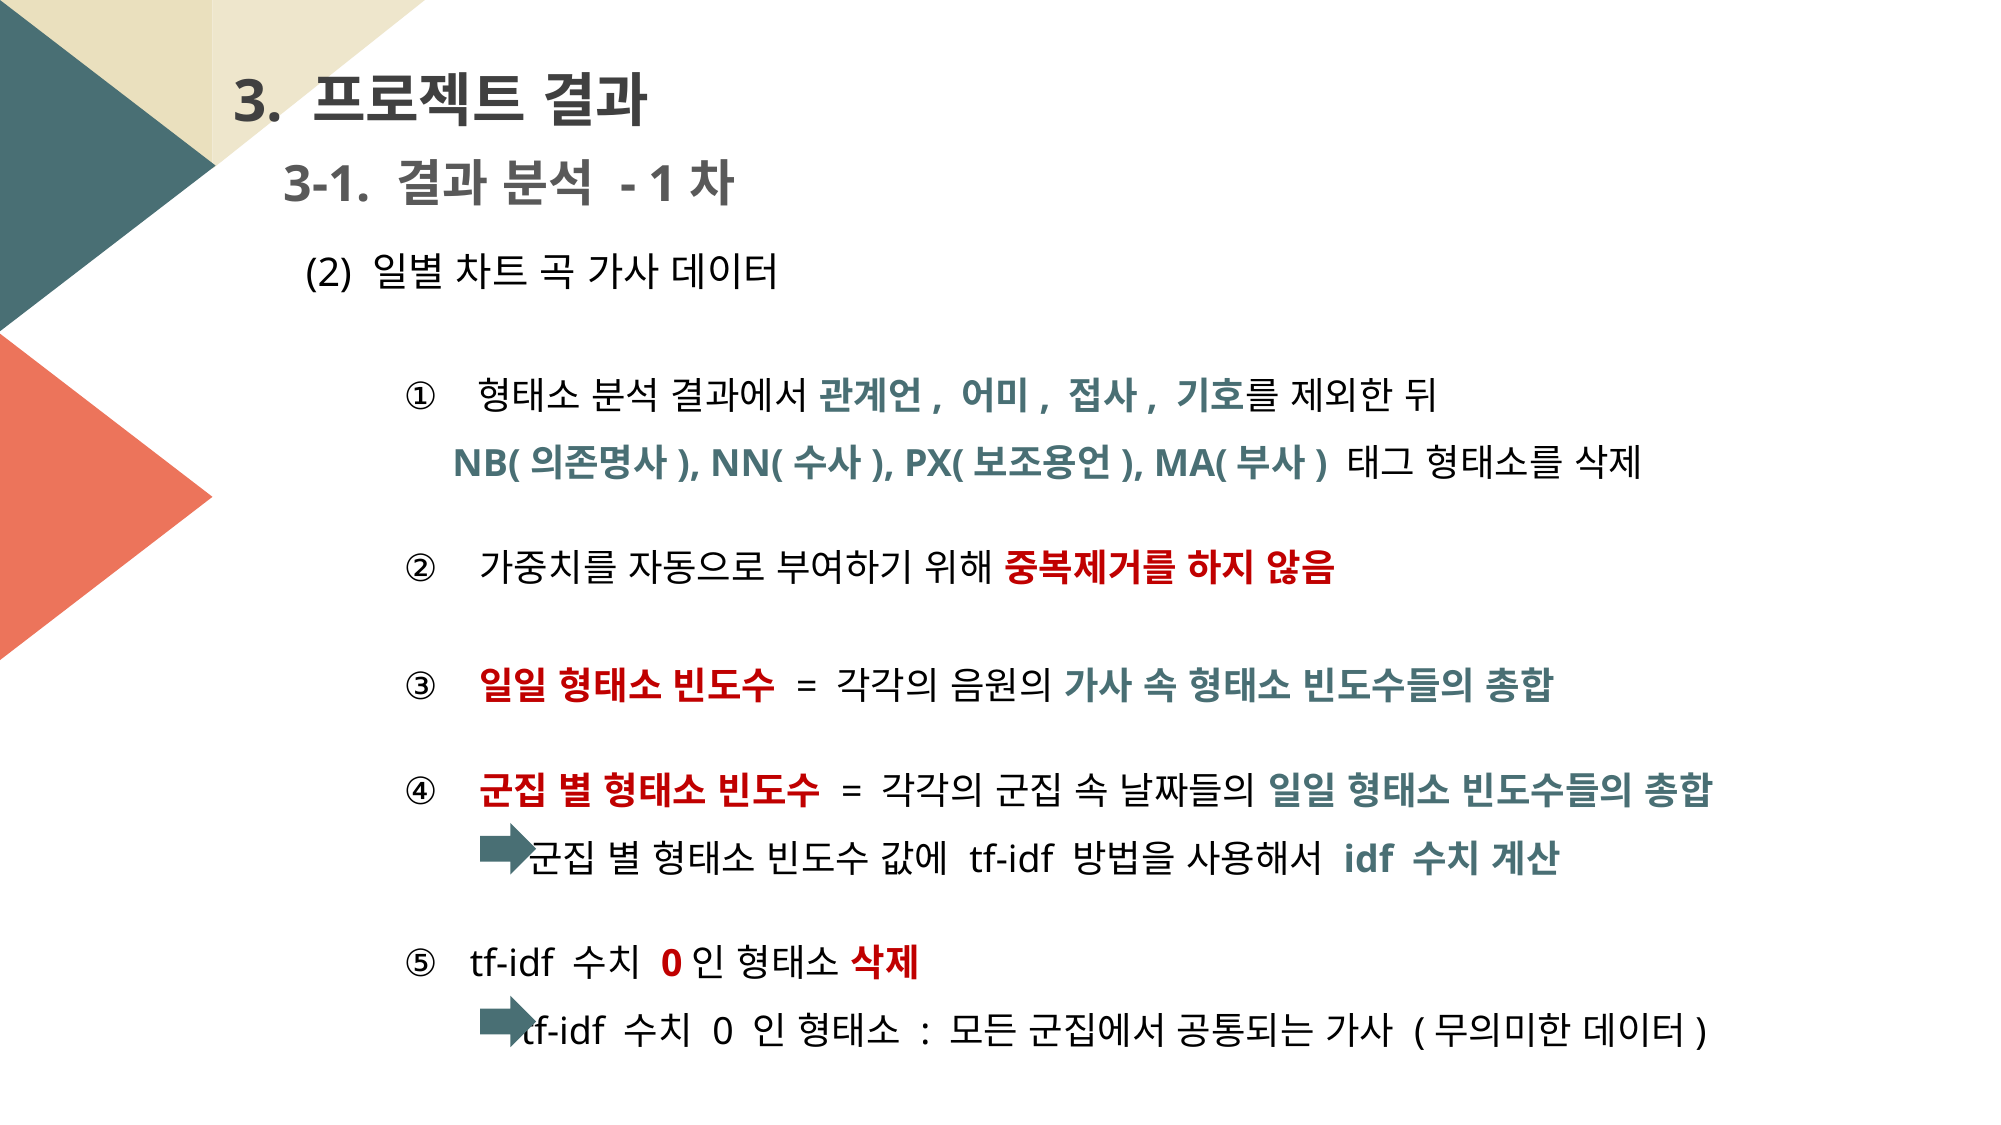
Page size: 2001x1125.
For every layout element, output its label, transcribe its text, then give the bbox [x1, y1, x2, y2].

text_box 3. 프로젝트 결과 [218, 63, 795, 163]
text_box [478, 993, 538, 1050]
text_box (2) 일별 차트 곡 가사 데이터 [291, 251, 795, 303]
text_box 형태소 분석 결과에서 관계언, 어미, 접사, 기호를 제외한 뒤 NB(의존명사), NN(수사), PX(보조용언), MA(부사) 태그 형태소를 삭제 가중치를 자동으로 부여하기 위해 중복제거를 하지 않음 [389, 342, 1870, 597]
text_box 일일 형태소 빈도수 = 각각의 음원의 가사 속 형태소 빈도수들의 총합 군집 별 형태소 빈도수 = 각각의 군집 속 날짜들의 일일 형태소 빈도수들의 총합 군집 별 형태소 빈도수 값에 tf-idf 방법을 사용해서 idf 수치 계산 tf-idf 수치 0인 형태소 삭제 tf-idf 수치 0 인 형태소 : 모든 군집에서 공통되는 가사 (무의미한 데이터) [389, 632, 1870, 1125]
text_box [478, 820, 538, 878]
text_box 3-1. 결과 분석 - 1차 [268, 151, 1269, 251]
